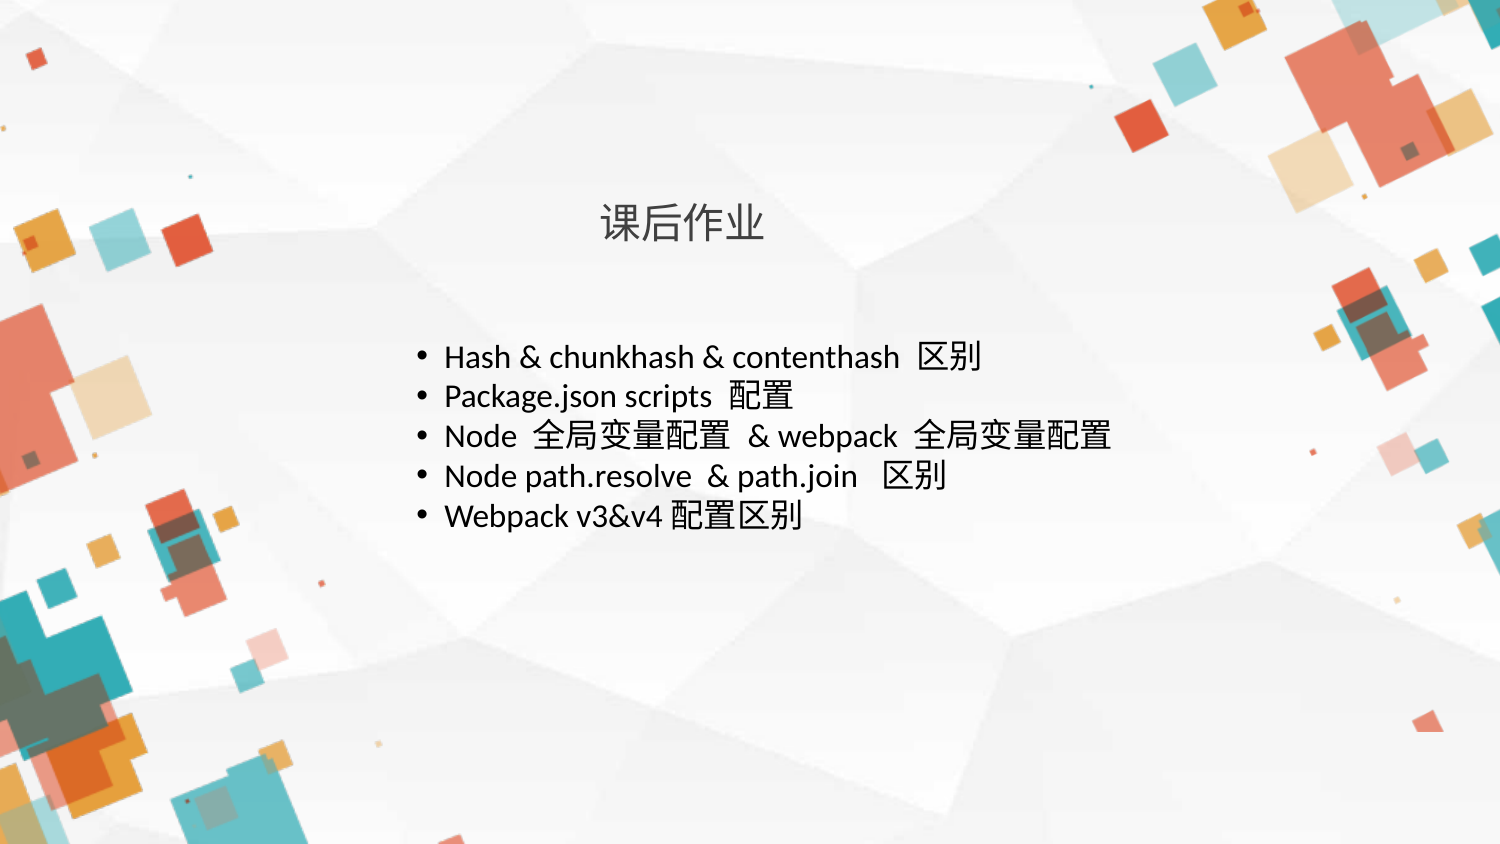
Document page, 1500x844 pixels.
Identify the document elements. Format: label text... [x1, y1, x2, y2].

text_box Hash & chunkhash & contenthash 区别 Package.json scripts 配置 Node 全局变量配置 & webpack 全局变量配置 Node path.resolve & path.join 区别 Webpack v3&v4配置区别 [566, 327, 910, 632]
text_box 课后作业 [584, 189, 788, 255]
picture [0, 0, 1500, 844]
